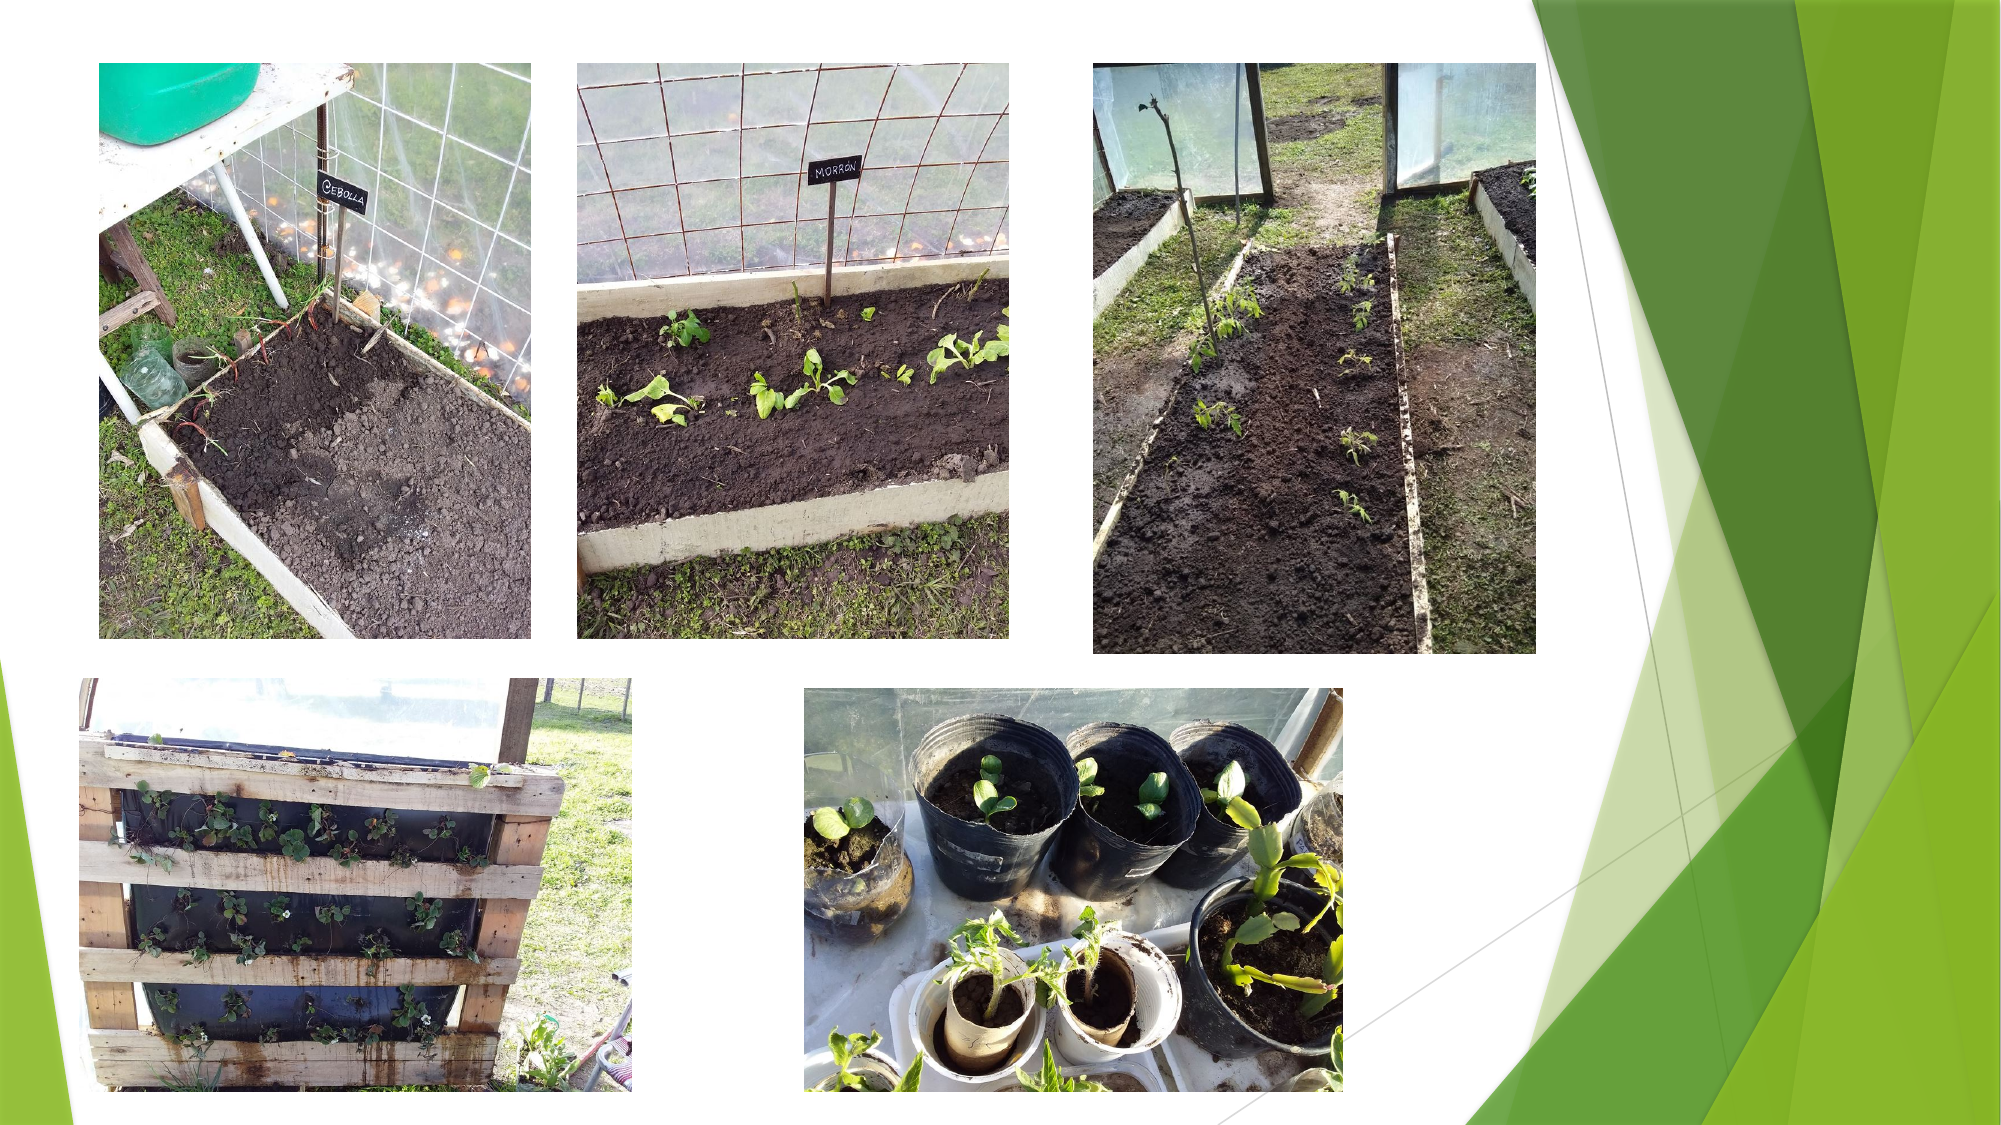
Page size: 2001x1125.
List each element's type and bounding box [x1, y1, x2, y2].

picture [1092, 62, 1537, 654]
picture [78, 677, 632, 1093]
picture [804, 688, 1343, 1093]
picture [98, 63, 532, 639]
picture [576, 63, 1009, 639]
